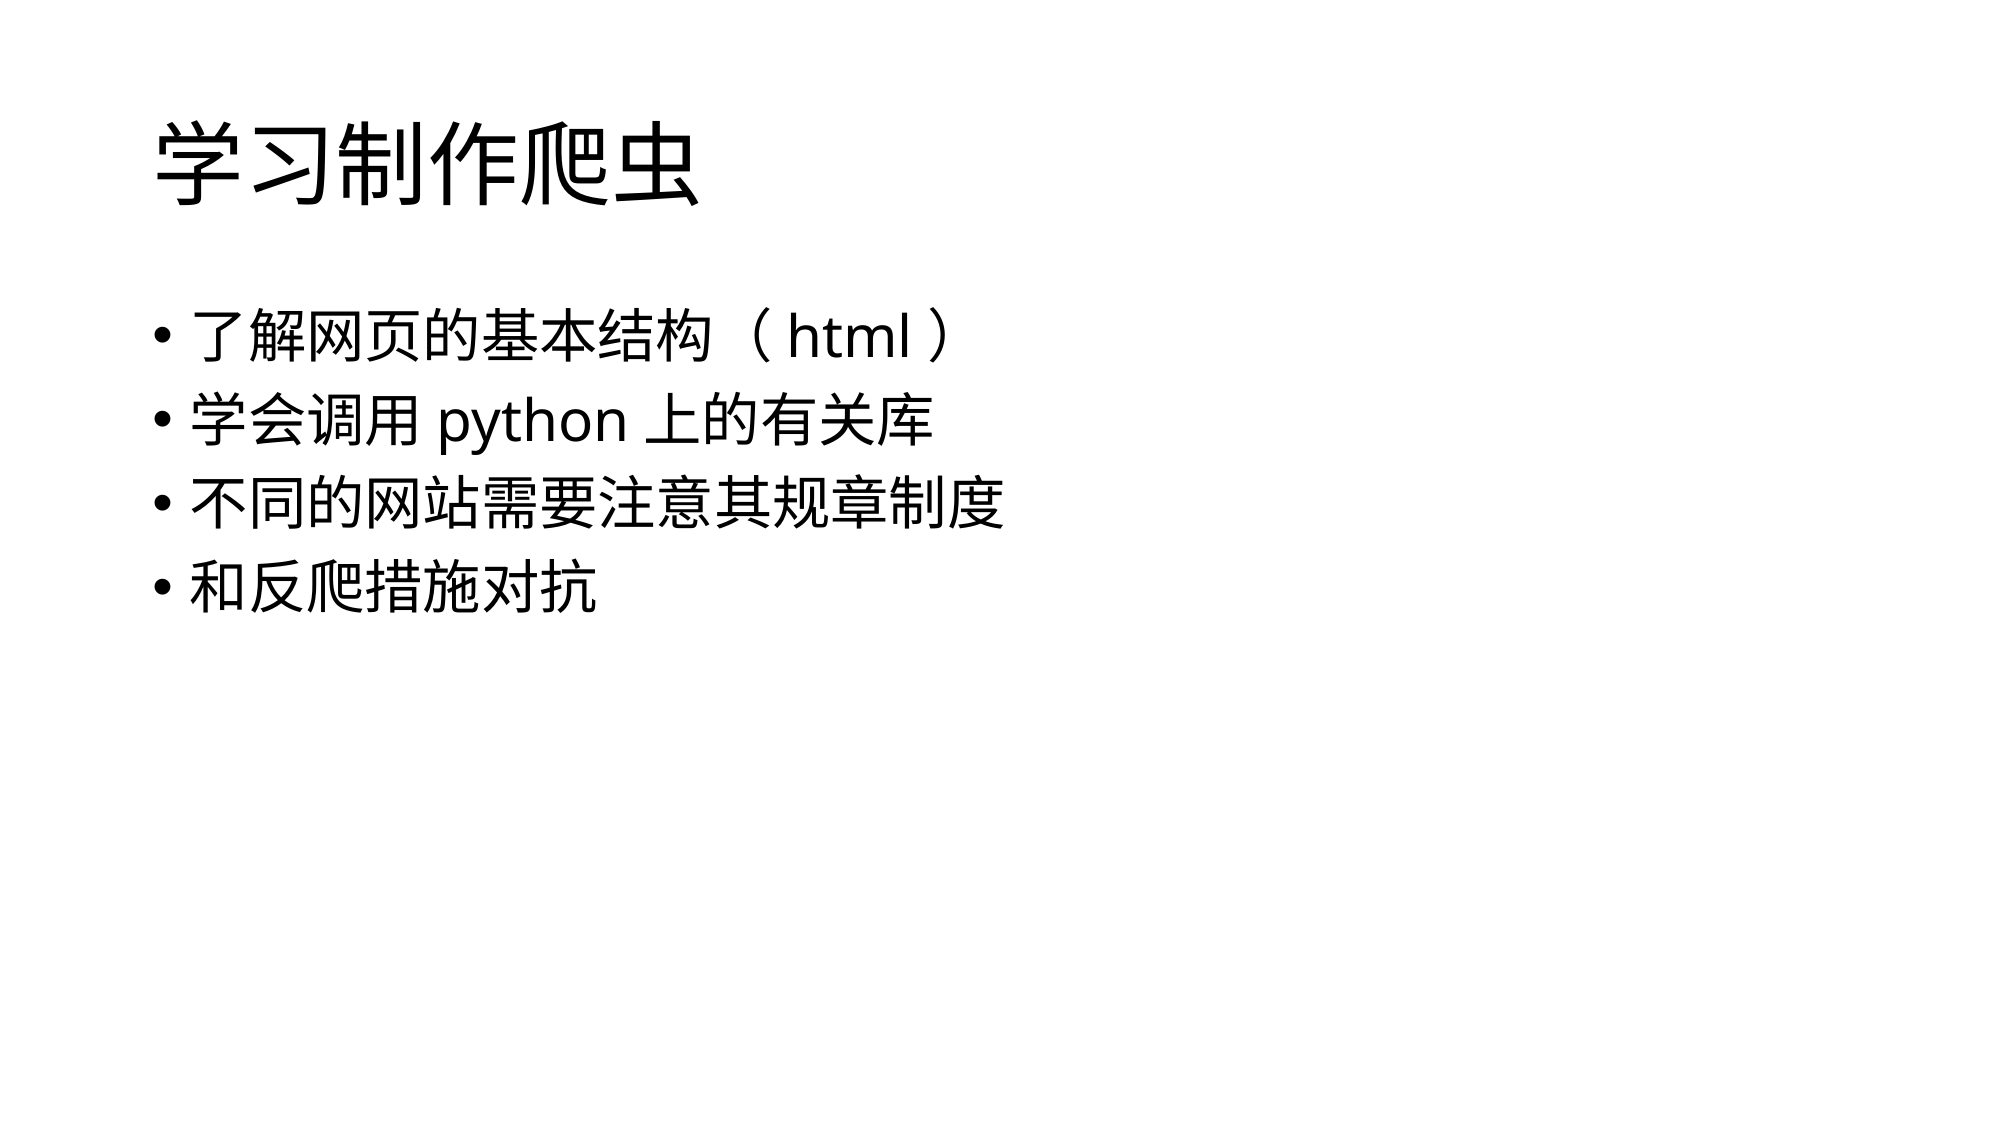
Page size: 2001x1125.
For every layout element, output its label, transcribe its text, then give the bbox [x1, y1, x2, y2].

list 了解网页的基本结构（html） 学会调用python上的有关库 不同的网站需要注意其规章制度 和反爬措施对抗 [137, 299, 1863, 1014]
title 学习制作爬虫 [137, 59, 1863, 278]
